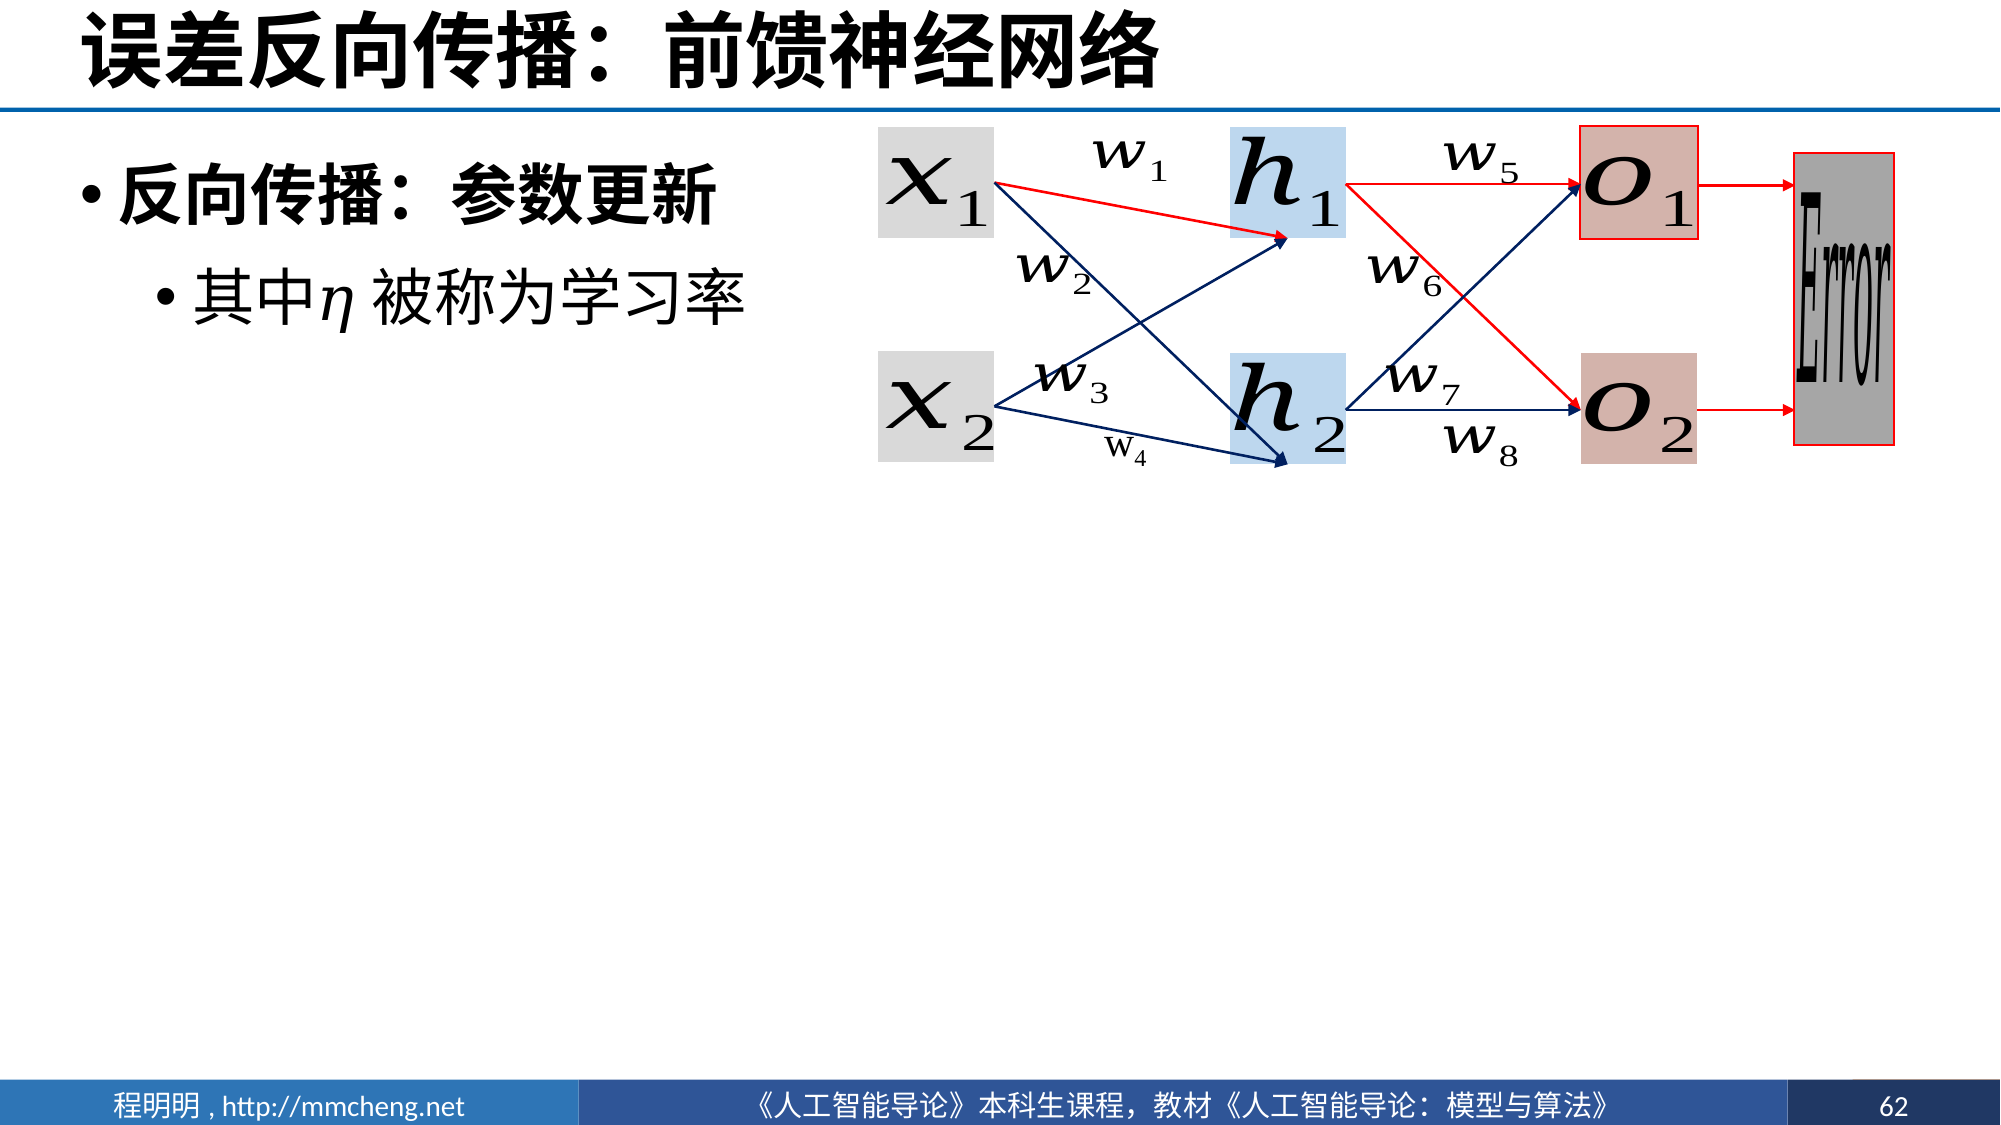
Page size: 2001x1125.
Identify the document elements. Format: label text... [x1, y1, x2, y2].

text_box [878, 123, 1894, 474]
list 反向传播：参数更新 其中𝜂 被称为学习率 [64, 129, 1928, 1105]
title 误差反向传播：前馈神经网络 [64, 0, 2000, 110]
